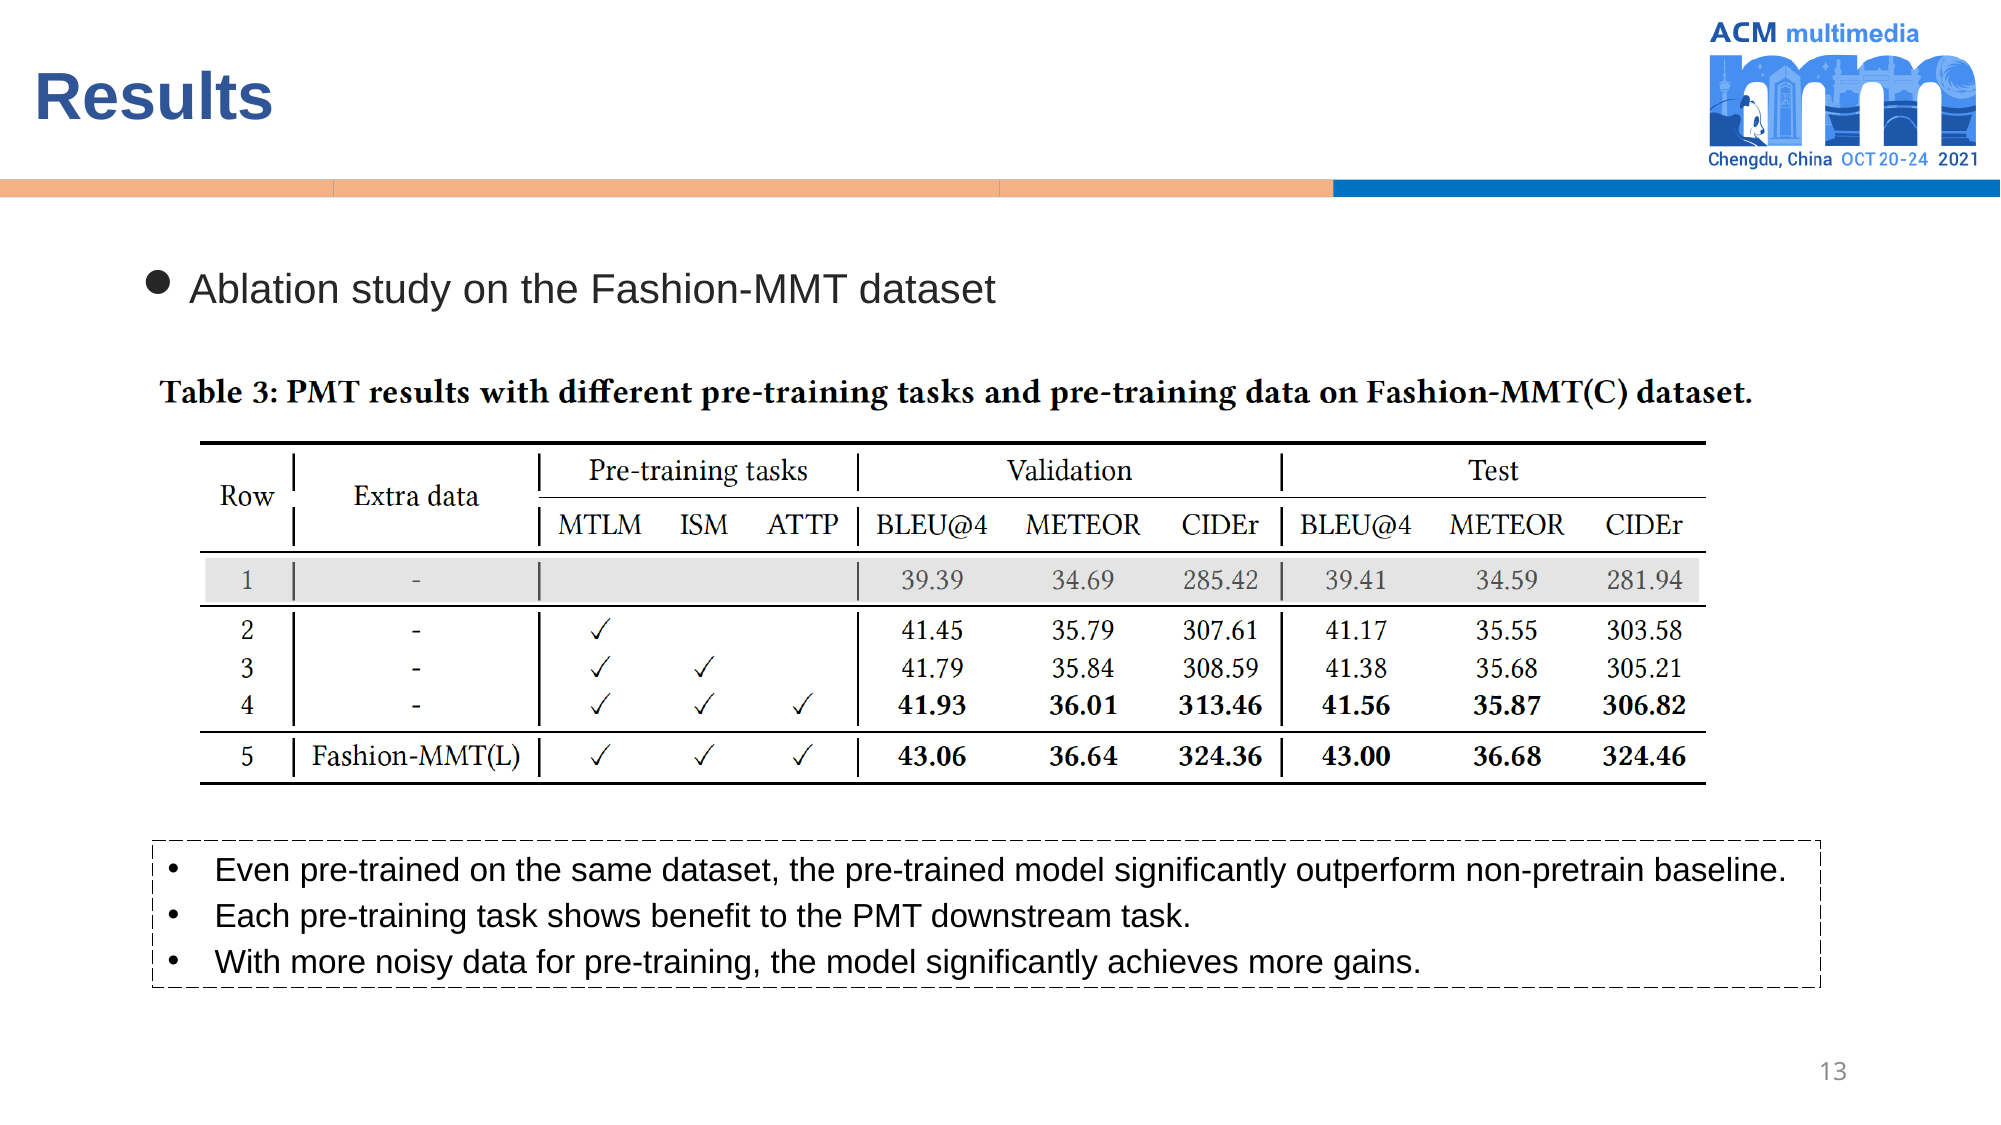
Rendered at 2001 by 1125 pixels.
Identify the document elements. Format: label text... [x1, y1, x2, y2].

text_box Results [19, 45, 474, 141]
picture [157, 373, 1755, 788]
text_box Even pre-trained on the same dataset, the pre-trained model significantly outperform non-pretrain baseline. Each pre-training task shows benefit to the PMT downstream task. With more noisy data for pre-training, the model significantly achieves more gains. [152, 840, 1821, 988]
text_box [999, 178, 1334, 198]
text_box [1334, 178, 2000, 198]
picture [1696, 15, 1982, 172]
slide_number 13 [1412, 1042, 1863, 1103]
text_box [0, 178, 333, 198]
text_box Ablation study on the Fashion-MMT dataset [127, 254, 1821, 320]
text_box [333, 178, 999, 198]
